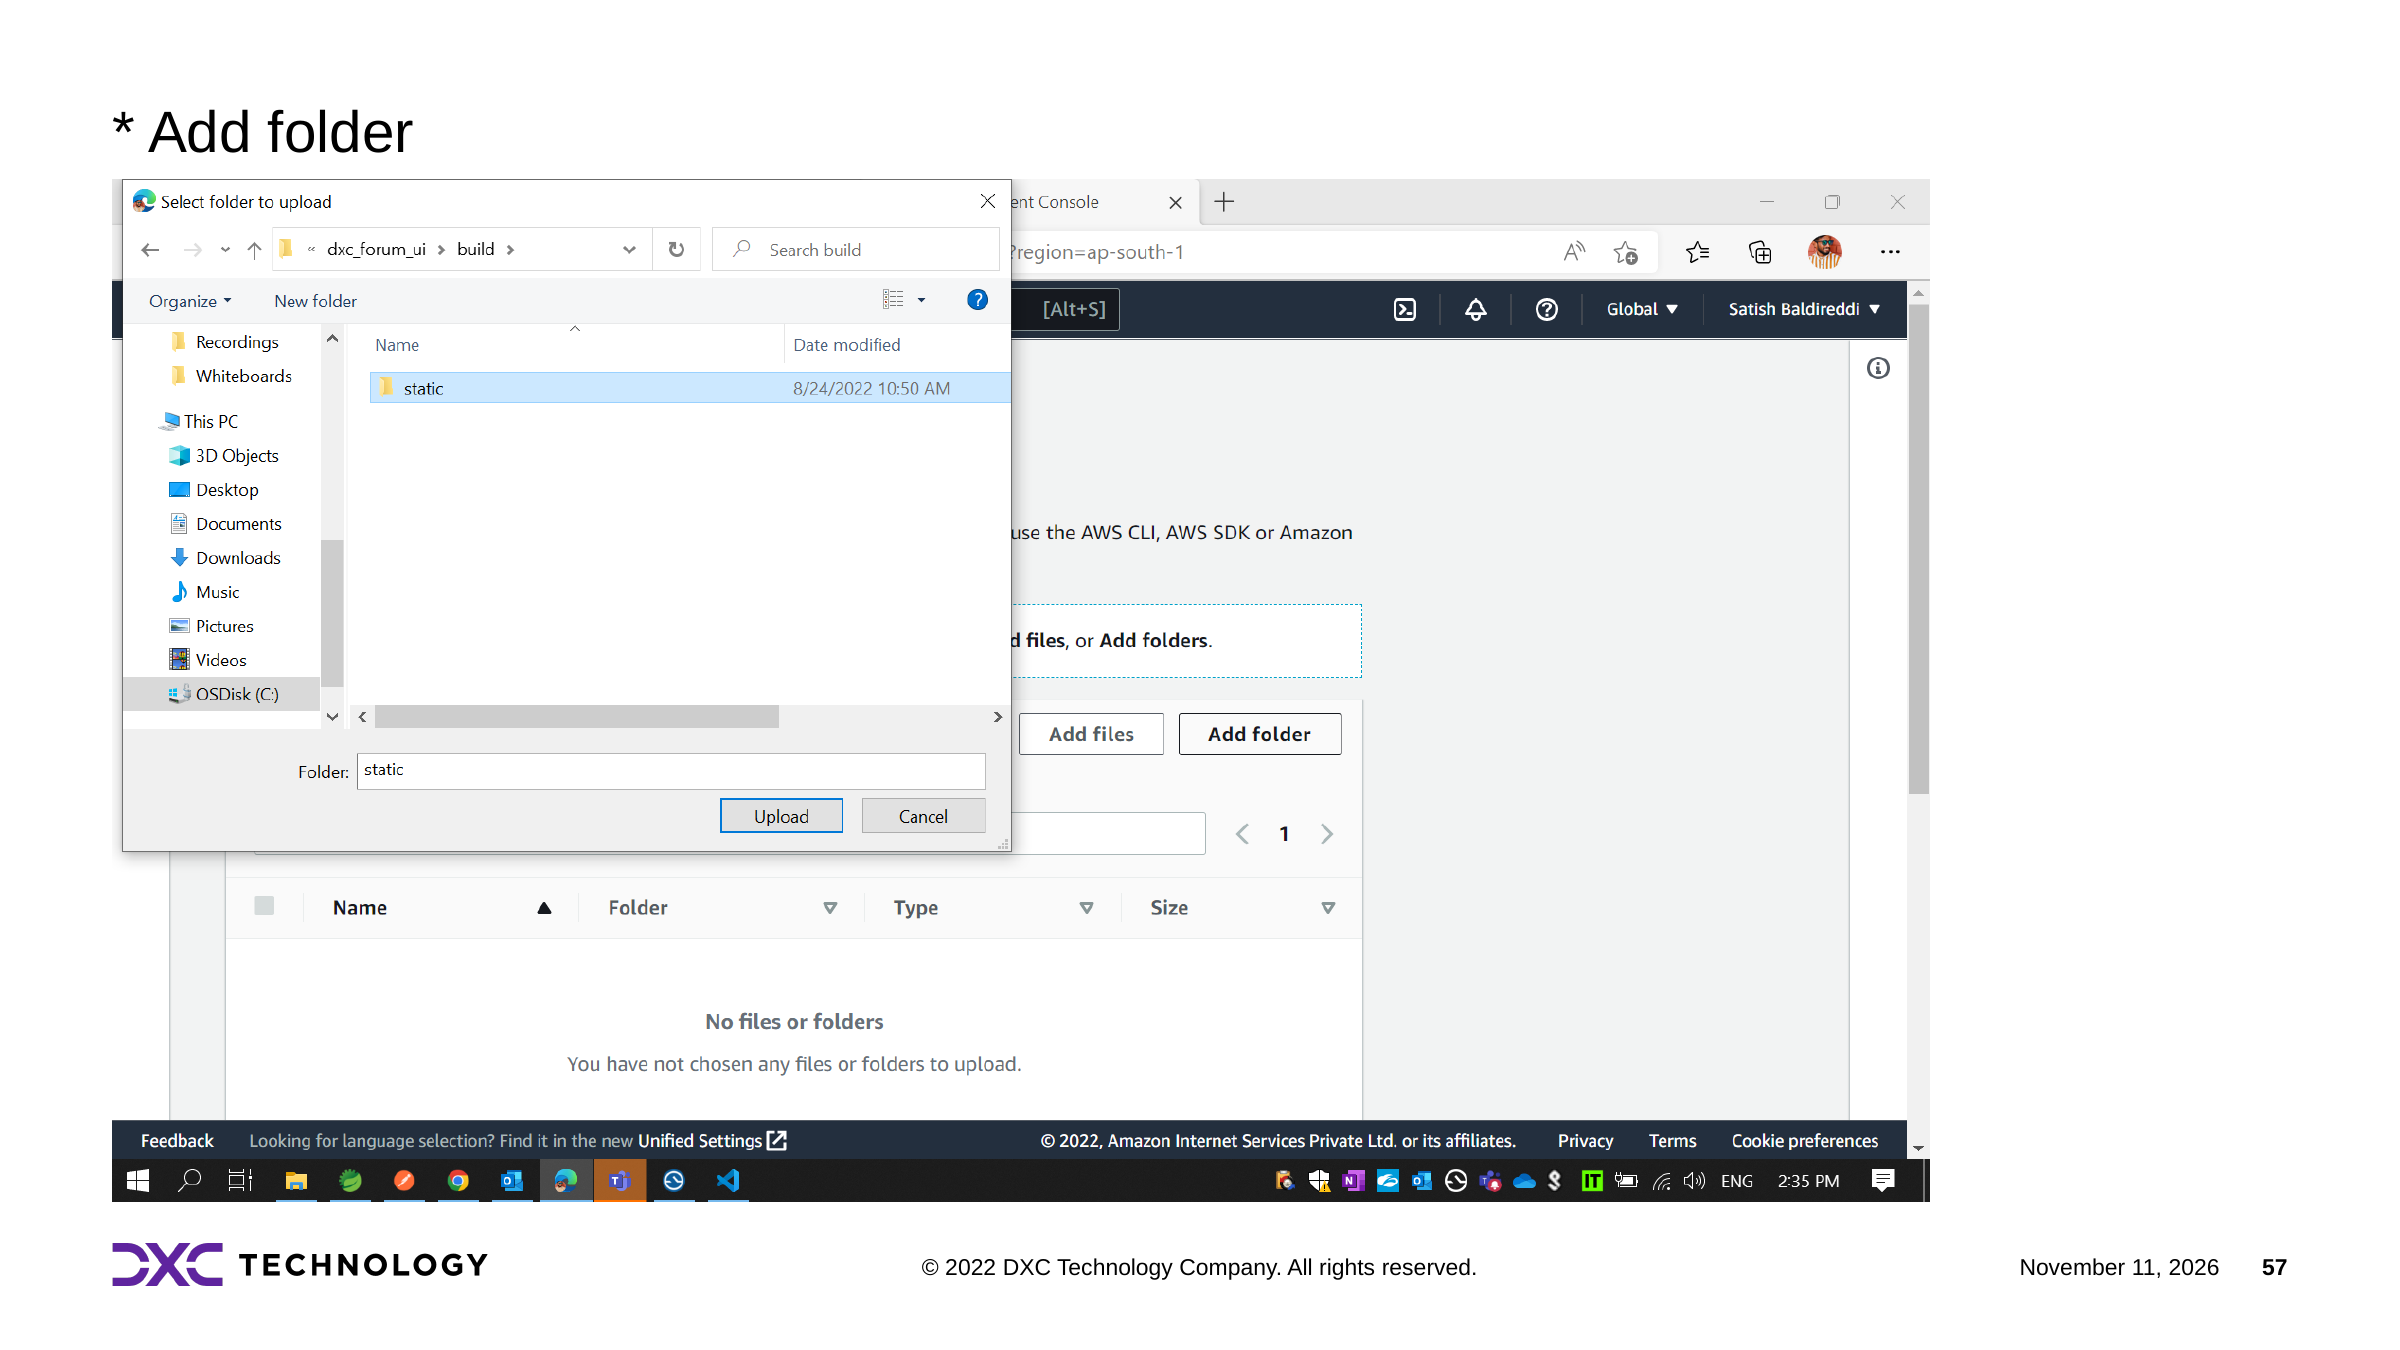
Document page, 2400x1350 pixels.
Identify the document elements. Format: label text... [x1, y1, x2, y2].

title * Add folder [112, 104, 2288, 338]
picture [112, 179, 1930, 1202]
picture [112, 1243, 488, 1286]
